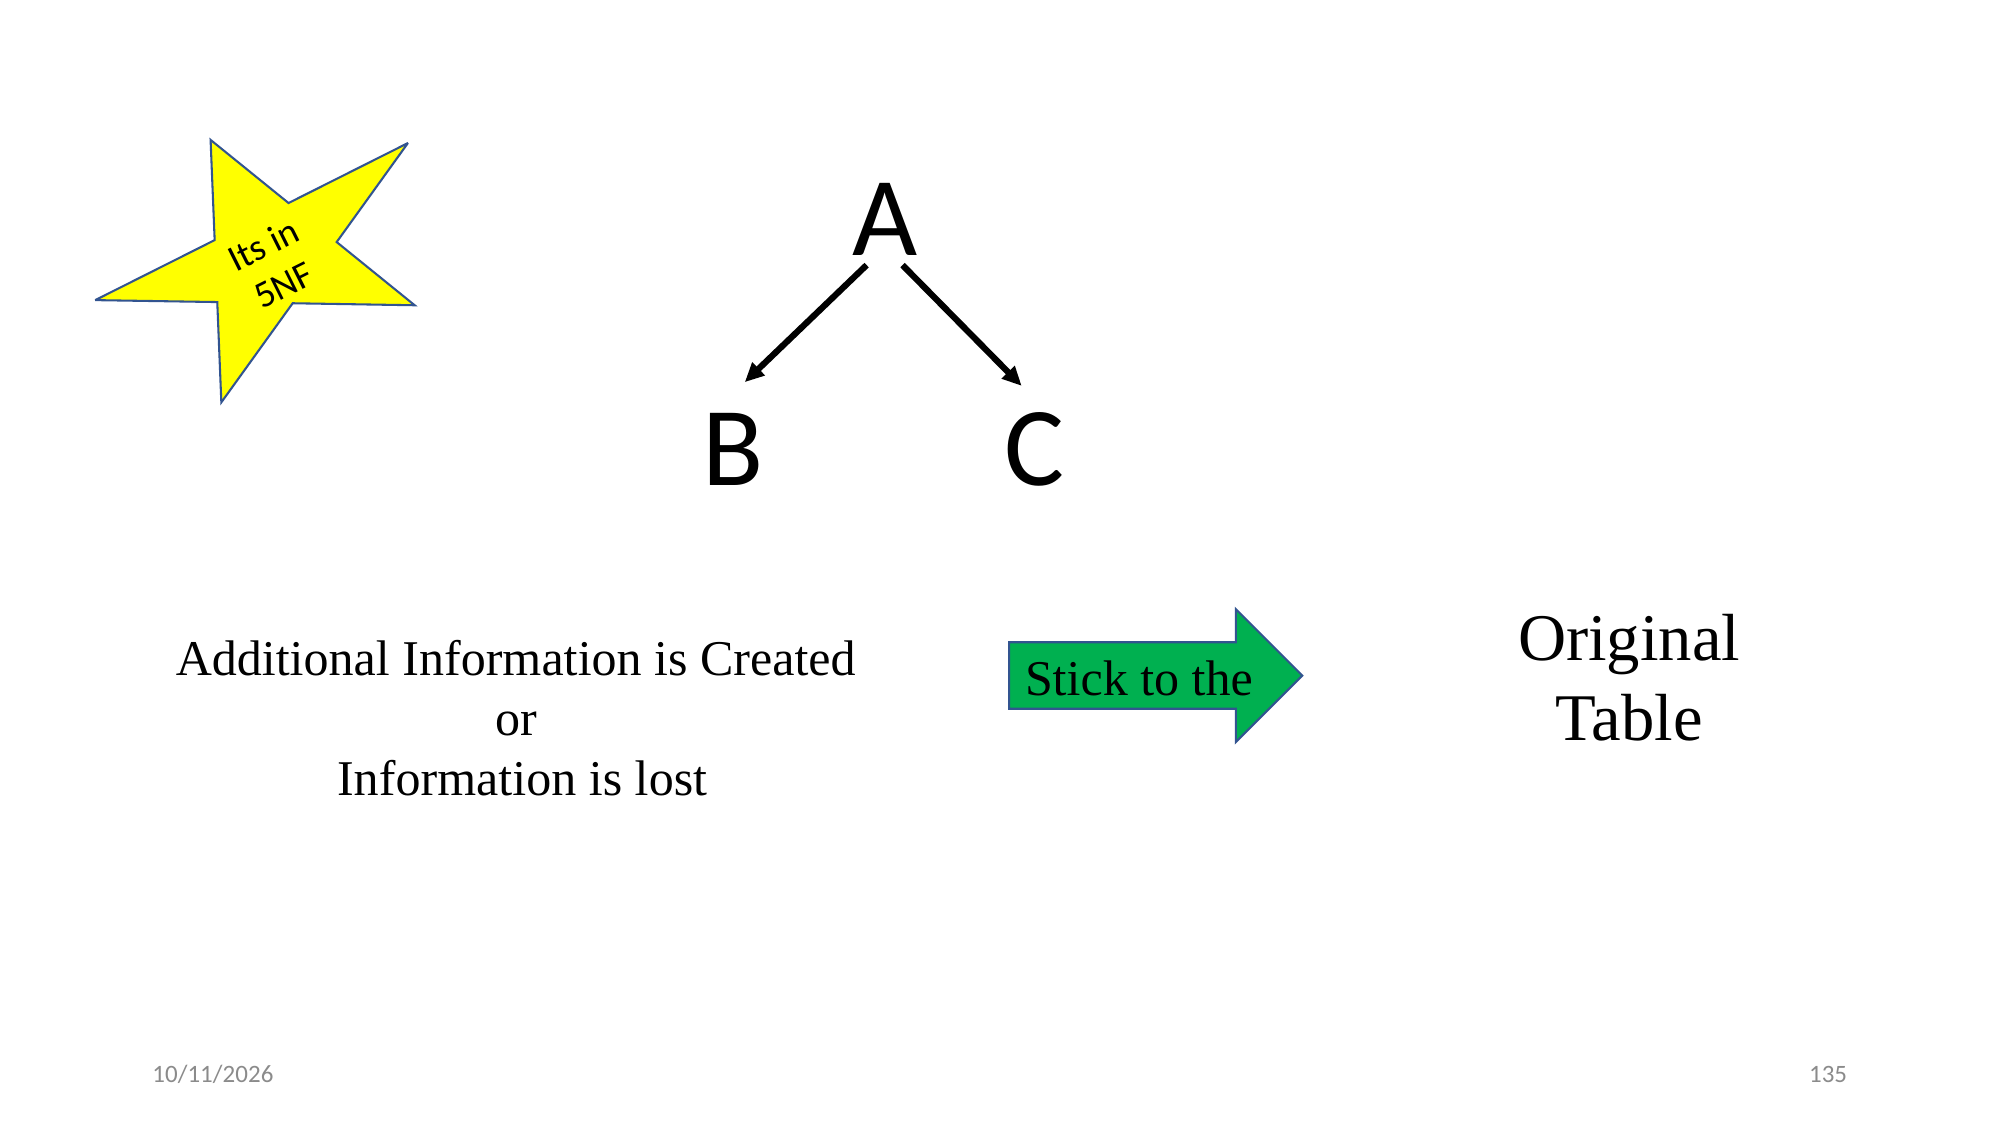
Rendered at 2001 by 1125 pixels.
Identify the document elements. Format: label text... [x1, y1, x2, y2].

text_box B [687, 365, 780, 516]
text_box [745, 265, 867, 382]
slide_number 135 [1412, 1042, 1863, 1103]
text_box Additional Information is Created or Information is lost [160, 618, 884, 813]
text_box C [983, 365, 1086, 516]
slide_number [137, 1042, 588, 1103]
text_box Original Table [1489, 586, 1770, 761]
text_box Its in 5NF [94, 137, 418, 406]
text_box Stick to the [1008, 606, 1304, 745]
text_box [902, 265, 1022, 386]
text_box A [837, 135, 933, 286]
